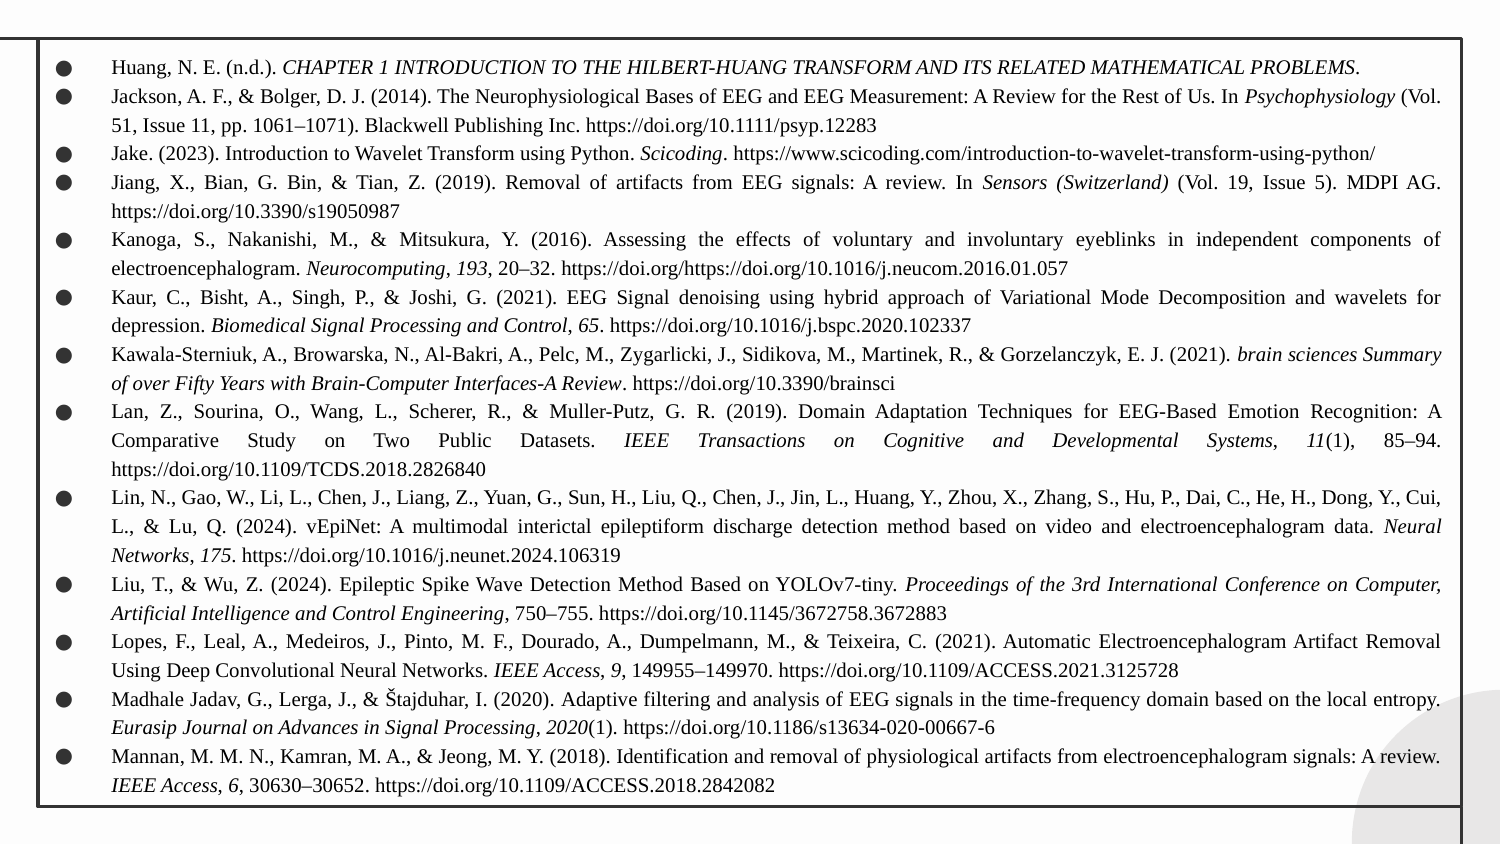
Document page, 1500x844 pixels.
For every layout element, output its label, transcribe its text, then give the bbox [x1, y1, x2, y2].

list Huang, N. E. (n.d.). CHAPTER 1 INTRODUCTION TO THE HILBERT-HUANG TRANSFORM AND ITS RELATED MATHEMATICAL PROBLEMS. Jackson, A. F., & Bolger, D. J. (2014). The Neurophysiological Bases of EEG and EEG Measurement: A Review for the Rest of Us. In Psychophysiology (Vol. 51, Issue 11, pp. 1061–1071). Blackwell Publishing Inc. https://doi.org/10.1111/psyp.12283 Jake. (2023). Introduction to Wavelet Transform using Python. Scicoding. https://www.scicoding.com/introduction-to-wavelet-transform-using-python/ Jiang, X., Bian, G. Bin, & Tian, Z. (2019). Removal of artifacts from EEG signals: A review. In Sensors (Switzerland) (Vol. 19, Issue 5). MDPI AG. https://doi.org/10.3390/s19050987 Kanoga, S., Nakanishi, M., & Mitsukura, Y. (2016). Assessing the effects of voluntary and involuntary eyeblinks in independent components of electroencephalogram. Neurocomputing, 193, 20–32. https://doi.org/https://doi.org/10.1016/j.neucom.2016.01.057 Kaur, C., Bisht, A., Singh, P., & Joshi, G. (2021). EEG Signal denoising using hybrid approach of Variational Mode Decomposition and wavelets for depression. Biomedical Signal Processing and Control, 65. https://doi.org/10.1016/j.bspc.2020.102337 Kawala-Sterniuk, A., Browarska, N., Al-Bakri, A., Pelc, M., Zygarlicki, J., Sidikova, M., Martinek, R., & Gorzelanczyk, E. J. (2021). brain sciences Summary of over Fifty Years with Brain-Computer Interfaces-A Review. https://doi.org/10.3390/brainsci Lan, Z., Sourina, O., Wang, L., Scherer, R., & Muller-Putz, G. R. (2019). Domain Adaptation Techniques for EEG-Based Emotion Recognition: A Comparative Study on Two Public Datasets. IEEE Transactions on Cognitive and Developmental Systems, 11(1), 85–94. https://doi.org/10.1109/TCDS.2018.2826840 Lin, N., Gao, W., Li, L., Chen, J., Liang, Z., Yuan, G., Sun, H., Liu, Q., Chen, J., Jin, L., Huang, Y., Zhou, X., Zhang, S., Hu, P., Dai, C., He, H., Dong, Y., Cui, L., & Lu, Q. (2024). vEpiNet: A multimodal interictal epileptiform discharge detection method based on video and electroencephalogram data. Neural Networks, 175. https://doi.org/10.1016/j.neunet.2024.106319 Liu, T., & Wu, Z. (2024). Epileptic Spike Wave Detection Method Based on YOLOv7-tiny. Proceedings of the 3rd International Conference on Computer, Artificial Intelligence and Control Engineering, 750–755. https://doi.org/10.1145/3672758.3672883 Lopes, F., Leal, A., Medeiros, J., Pinto, M. F., Dourado, A., Dumpelmann, M., & Teixeira, C. (2021). Automatic Electroencephalogram Artifact Removal Using Deep Convolutional Neural Networks. IEEE Access, 9, 149955–149970. https://doi.org/10.1109/ACCESS.2021.3125728 Madhale Jadav, G., Lerga, J., & Štajduhar, I. (2020). Adaptive filtering and analysis of EEG signals in the time-frequency domain based on the local entropy. Eurasip Journal on Advances in Signal Processing, 2020(1). https://doi.org/10.1186/s13634-020-00667-6 Mannan, M. M. N., Kamran, M. A., & Jeong, M. Y. (2018). Identification and removal of physiological artifacts from electroencephalogram signals: A review. IEEE Access, 6, 30630–30652. https://doi.org/10.1109/ACCESS.2018.2842082 [39, 35, 1457, 698]
